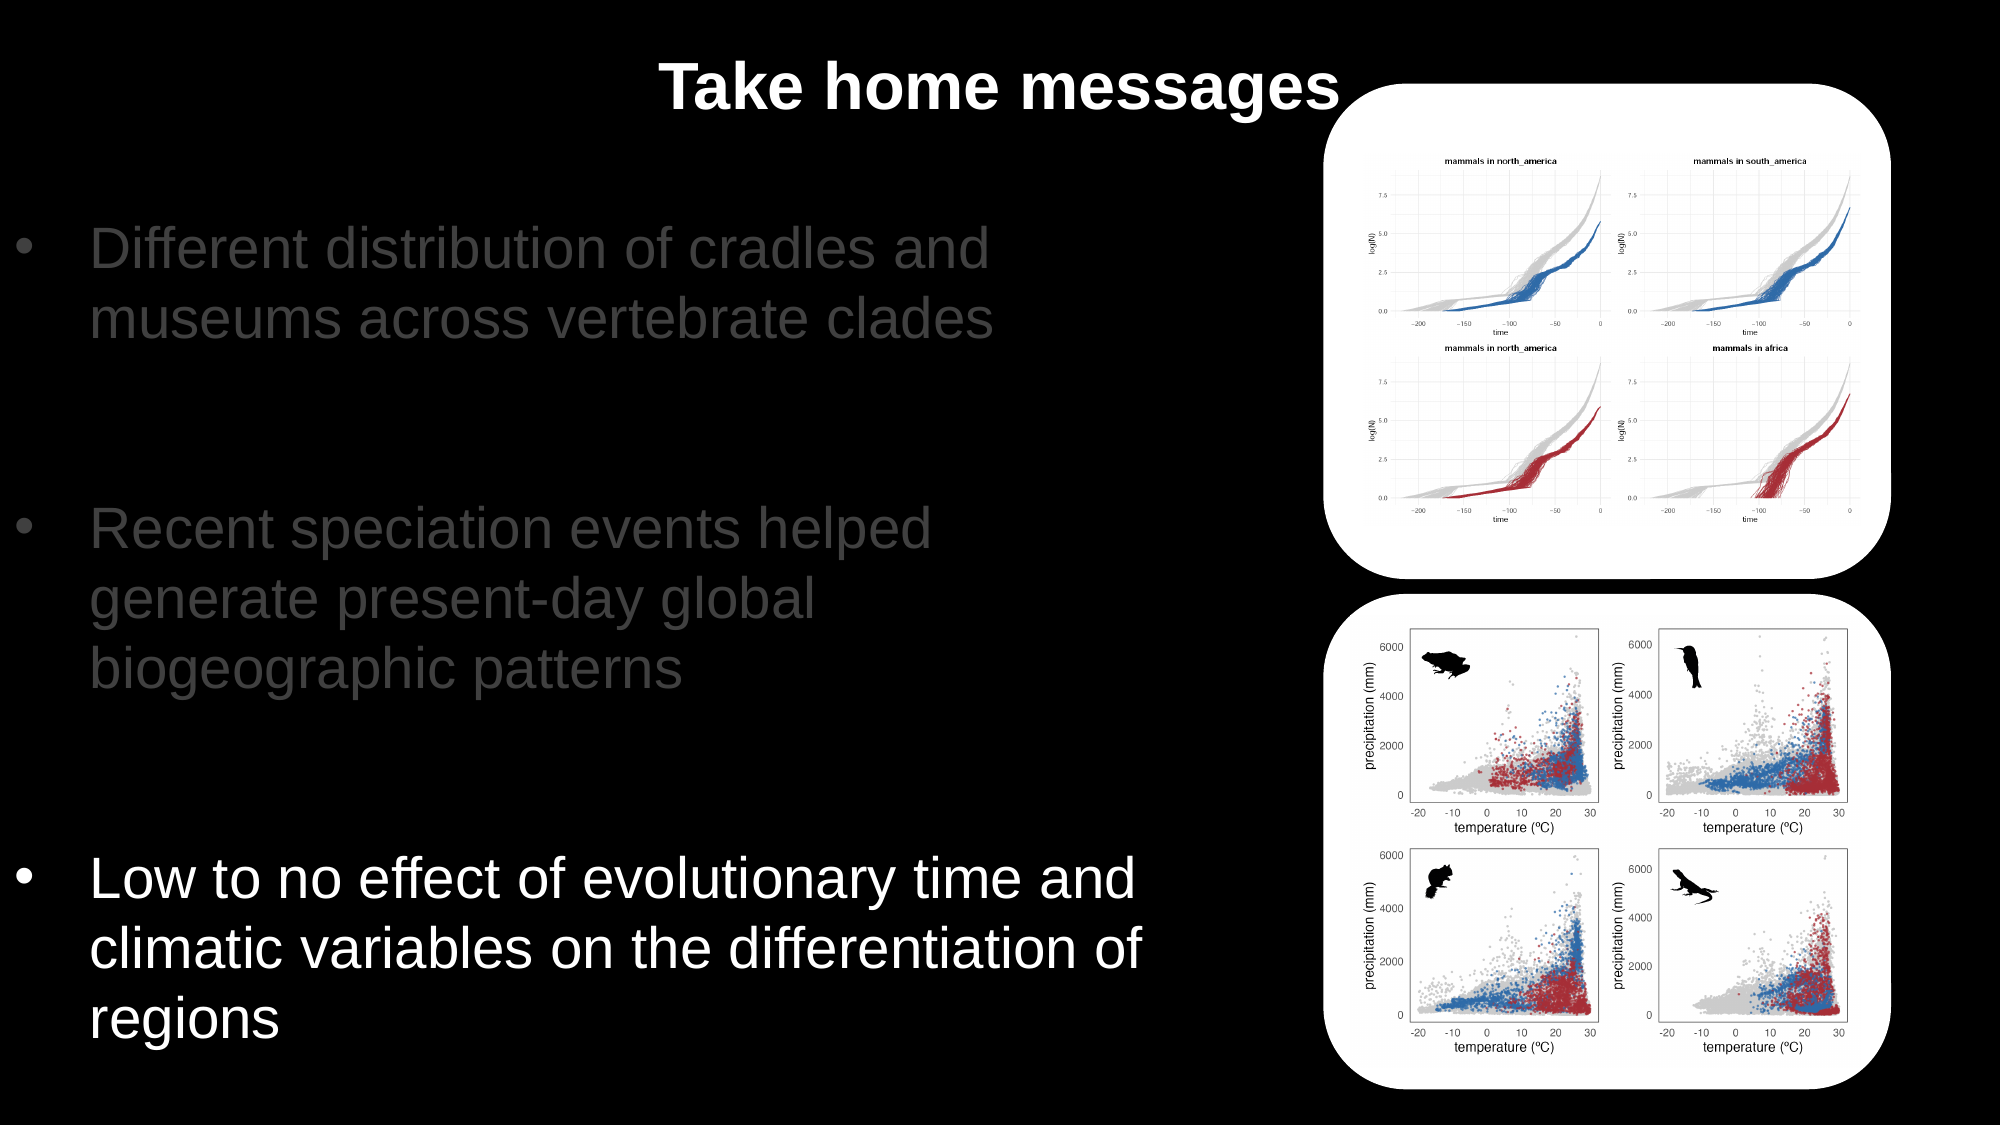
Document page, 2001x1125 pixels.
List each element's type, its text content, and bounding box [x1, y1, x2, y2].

picture [1363, 153, 1861, 526]
text_box [1322, 592, 1893, 1091]
text_box Different distribution of cradles and museums across vertebrate clades Recent speciation events helped generate present-day global biogeographic patterns Low to no effect of evolutionary time and climatic variables on the differentiation of regions [0, 203, 1169, 1058]
picture [1350, 615, 1861, 1068]
text_box Take home messages [0, 35, 2000, 131]
text_box [1322, 82, 1893, 581]
